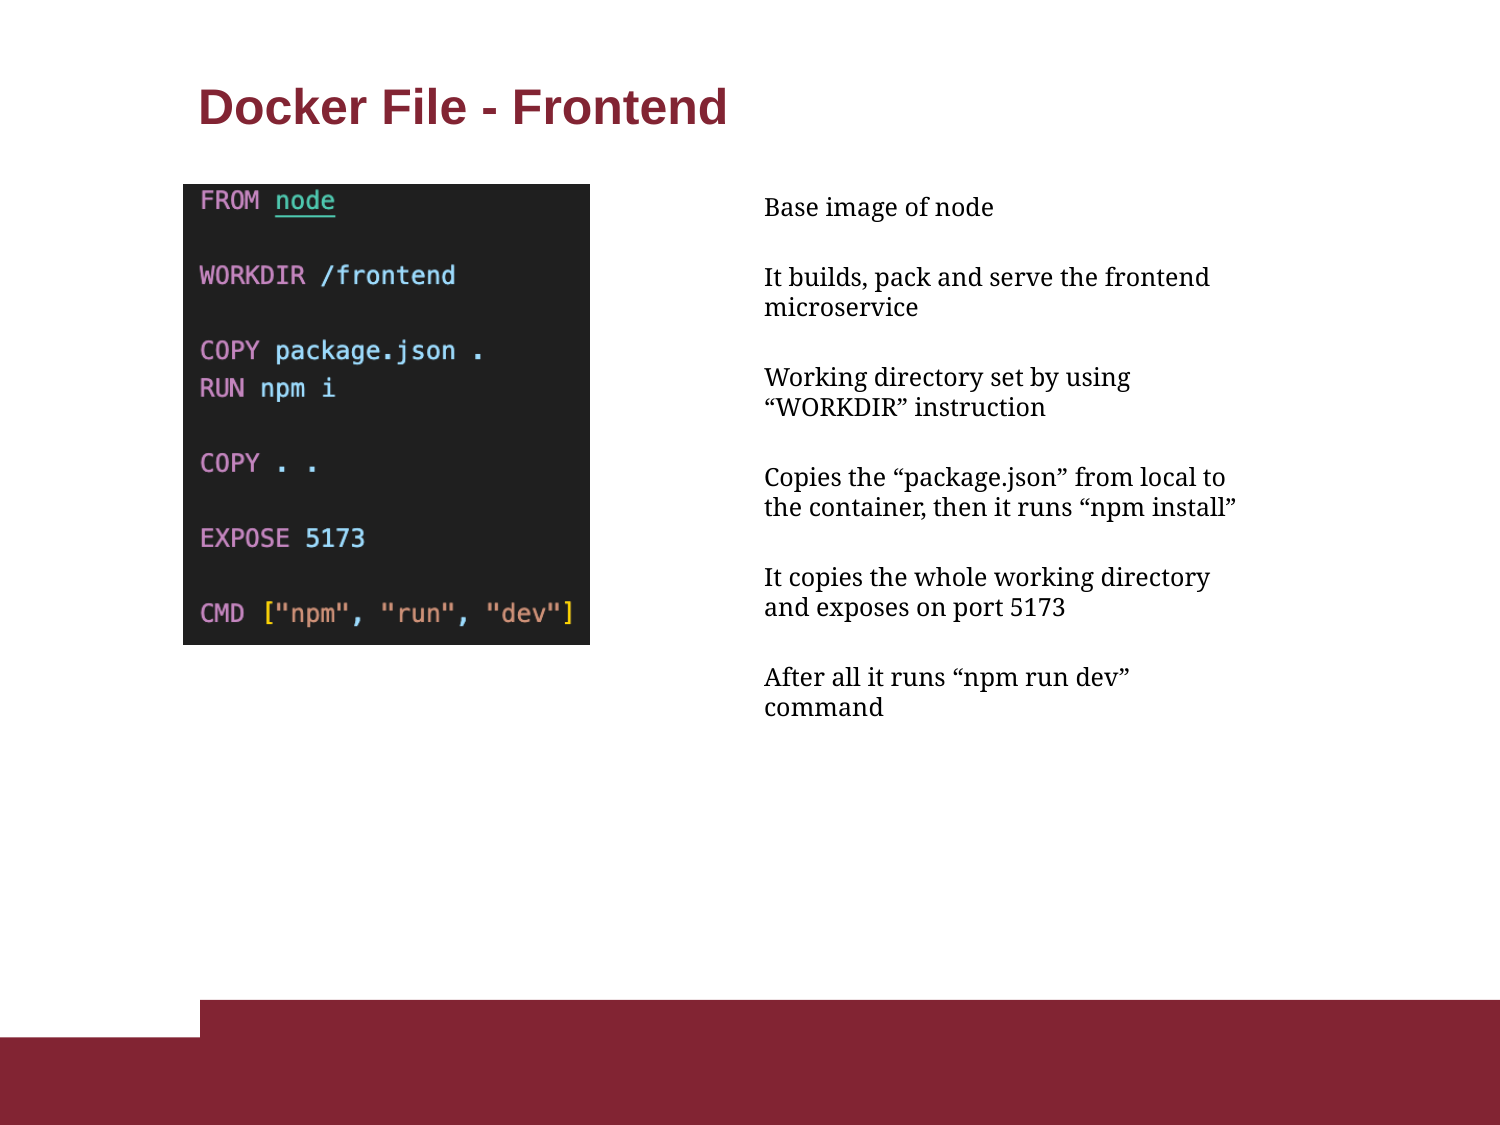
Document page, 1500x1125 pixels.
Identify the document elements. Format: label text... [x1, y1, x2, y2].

text_box Base image of node It builds, pack and serve the frontend microservice Working directory set by using “WORKDIR” instruction Copies the “package.json” from local to the container, then it runs “npm install” It copies the whole working directory and exposes on port 5173 After all it runs “npm run dev” command [749, 184, 1258, 729]
title Docker File - Frontend [183, 67, 1424, 150]
picture [183, 184, 590, 645]
